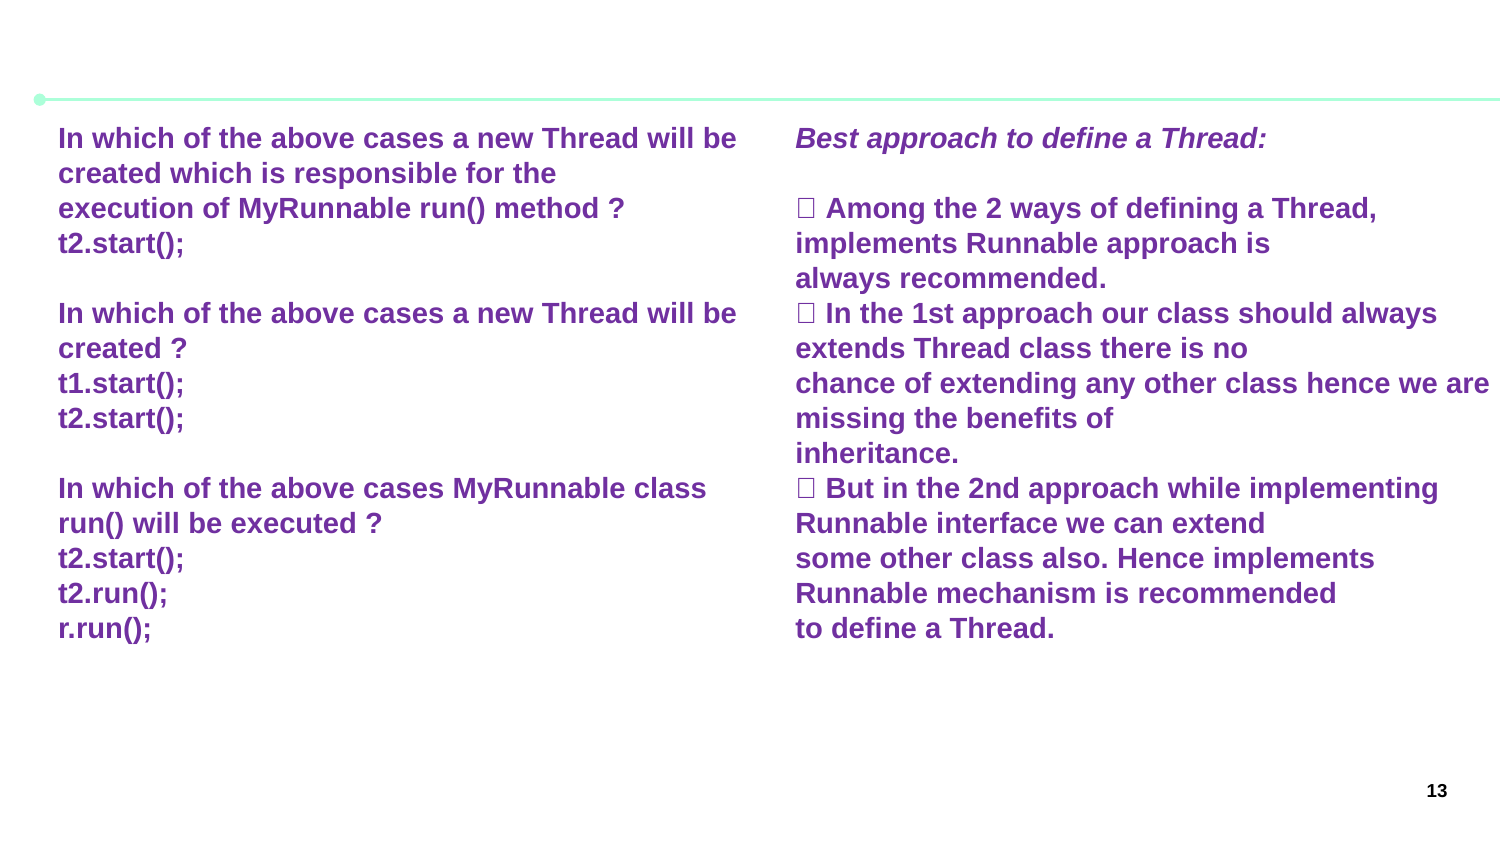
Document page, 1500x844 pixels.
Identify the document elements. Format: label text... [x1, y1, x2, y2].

text_box In which of the above cases a new Thread will be created which is responsible for the execution of MyRunnable run() method ? t2.start(); In which of the above cases a new Thread will be created ? t1.start(); t2.start(); In which of the above cases MyRunnable class run() will be executed ? t2.start(); t2.run(); r.run(); [43, 112, 780, 652]
text_box 13 [1411, 770, 1463, 809]
text_box Best approach to define a Thread:  Among the 2 ways of defining a Thread, implements Runnable approach is always recommended.  In the 1st approach our class should always extends Thread class there is no chance of extending any other class hence we are missing the benefits of inheritance.  But in the 2nd approach while implementing Runnable interface we can extend some other class also. Hence implements Runnable mechanism is recommended to define a Thread. [780, 112, 1500, 652]
